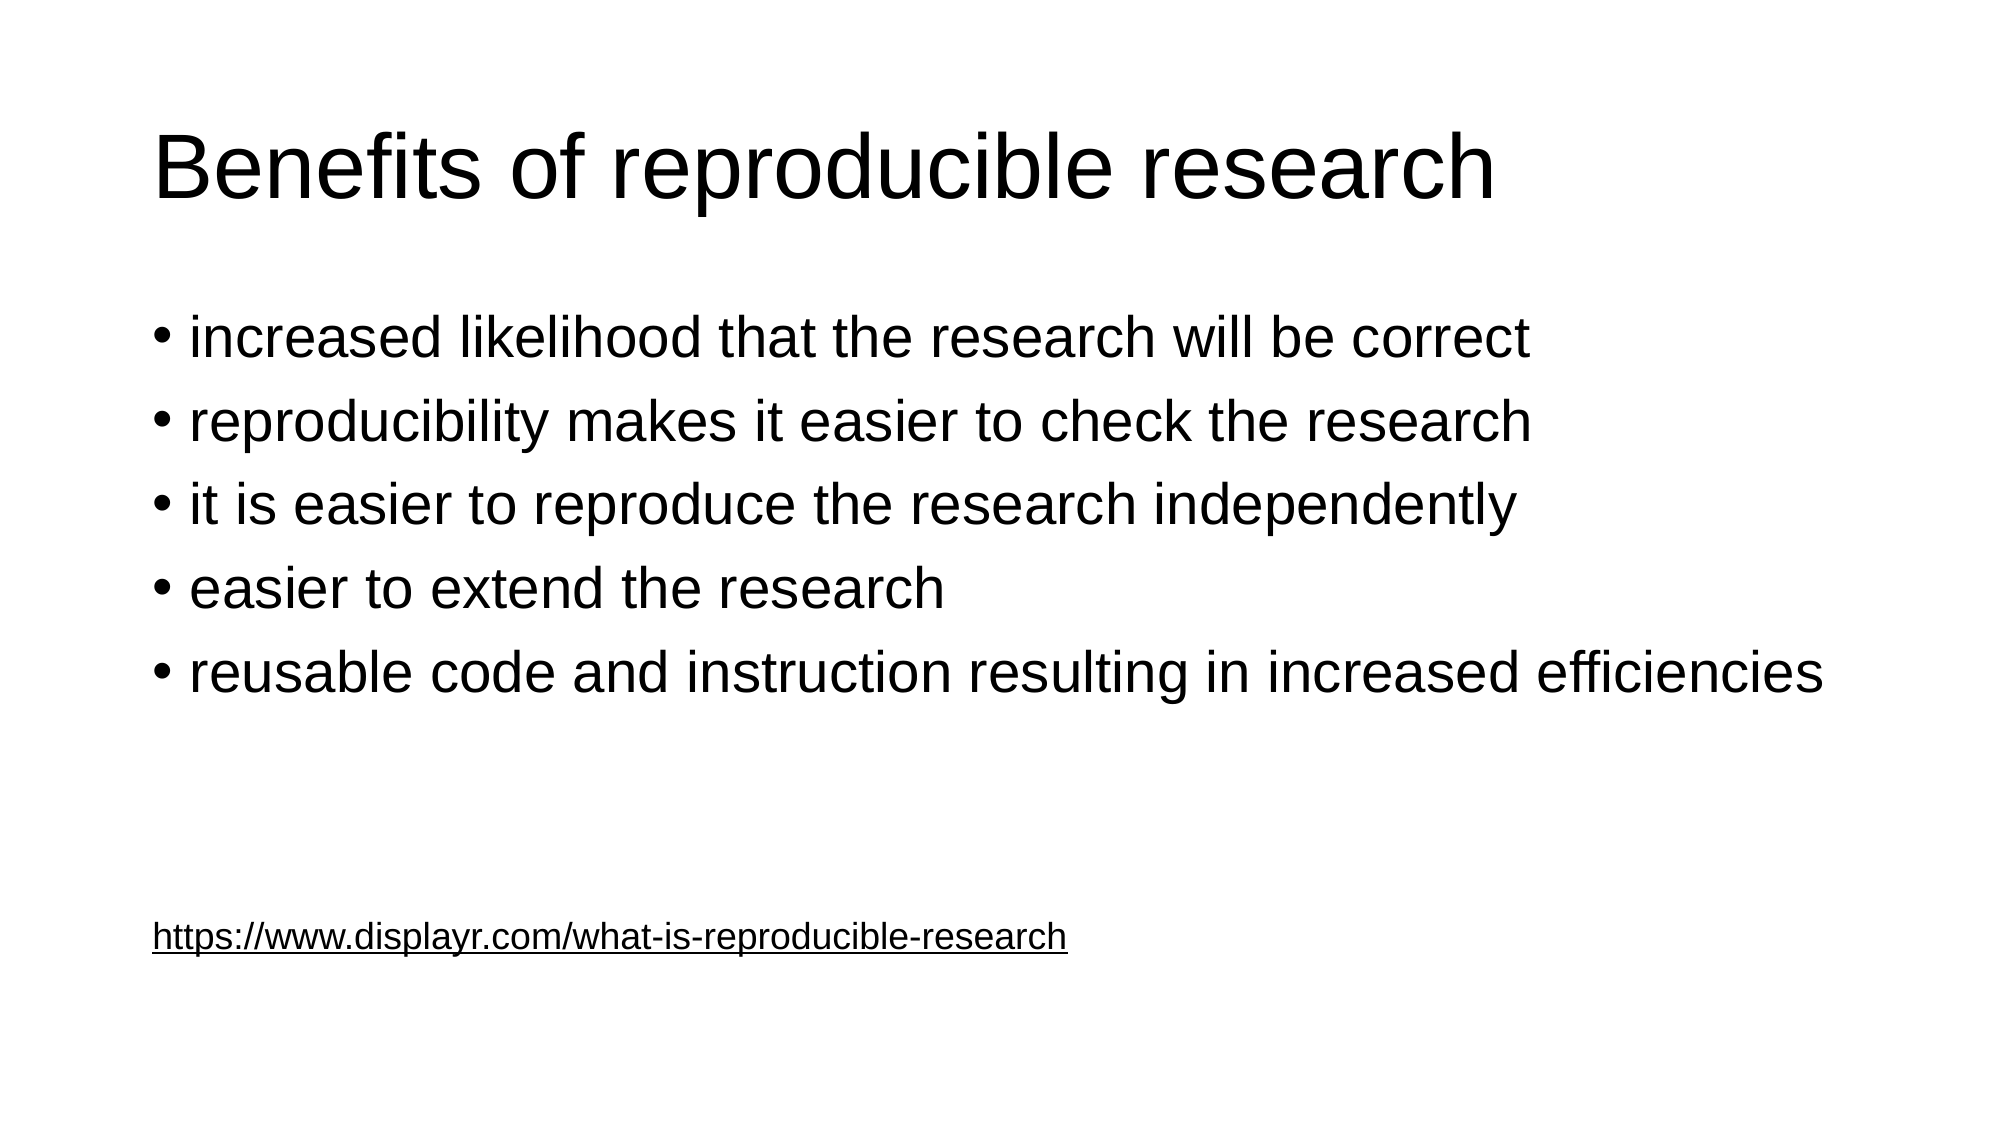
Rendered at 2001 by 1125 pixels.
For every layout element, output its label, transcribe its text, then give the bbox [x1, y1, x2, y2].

list increased likelihood that the research will be correct reproducibility makes it easier to check the research it is easier to reproduce the research independently easier to extend the research reusable code and instruction resulting in increased efficiencies [137, 299, 1863, 722]
text_box https://www.displayr.com/what-is-reproducible-research [137, 904, 1138, 965]
title Benefits of reproducible research [137, 59, 1863, 278]
